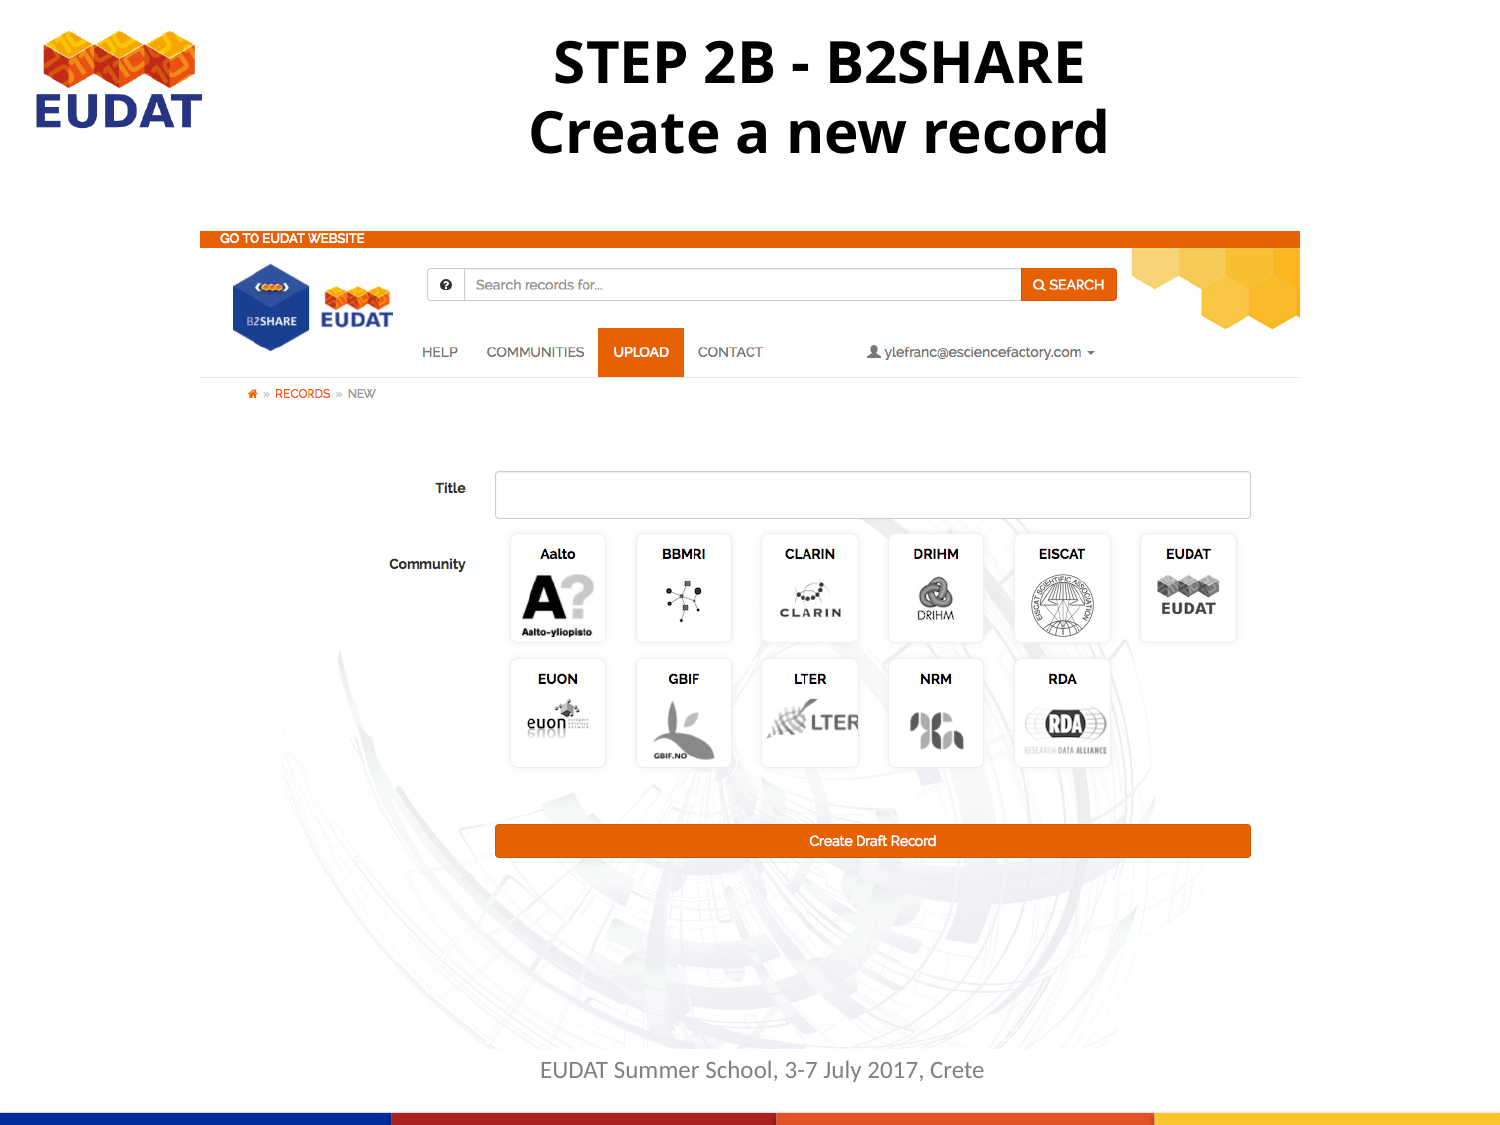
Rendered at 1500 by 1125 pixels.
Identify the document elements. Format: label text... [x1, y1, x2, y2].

picture [199, 231, 1301, 1049]
picture [8, 0, 210, 161]
text_box STEP 2B - B2SHARE Create a new record [213, 18, 1427, 161]
